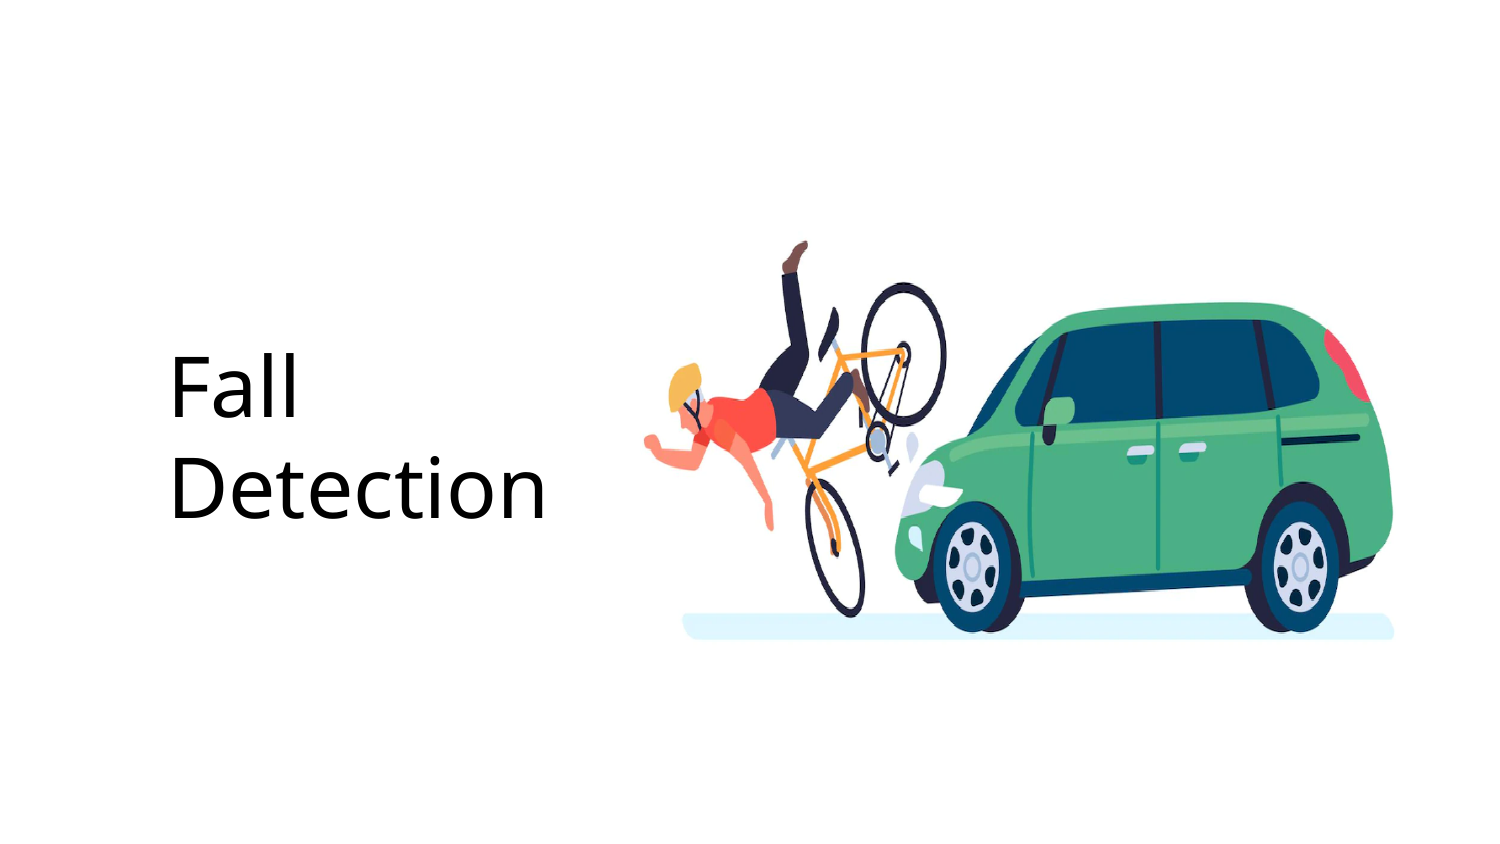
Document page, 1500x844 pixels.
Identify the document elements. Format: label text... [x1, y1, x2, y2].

picture [625, 218, 1399, 650]
title Fall Detection [152, 326, 620, 542]
